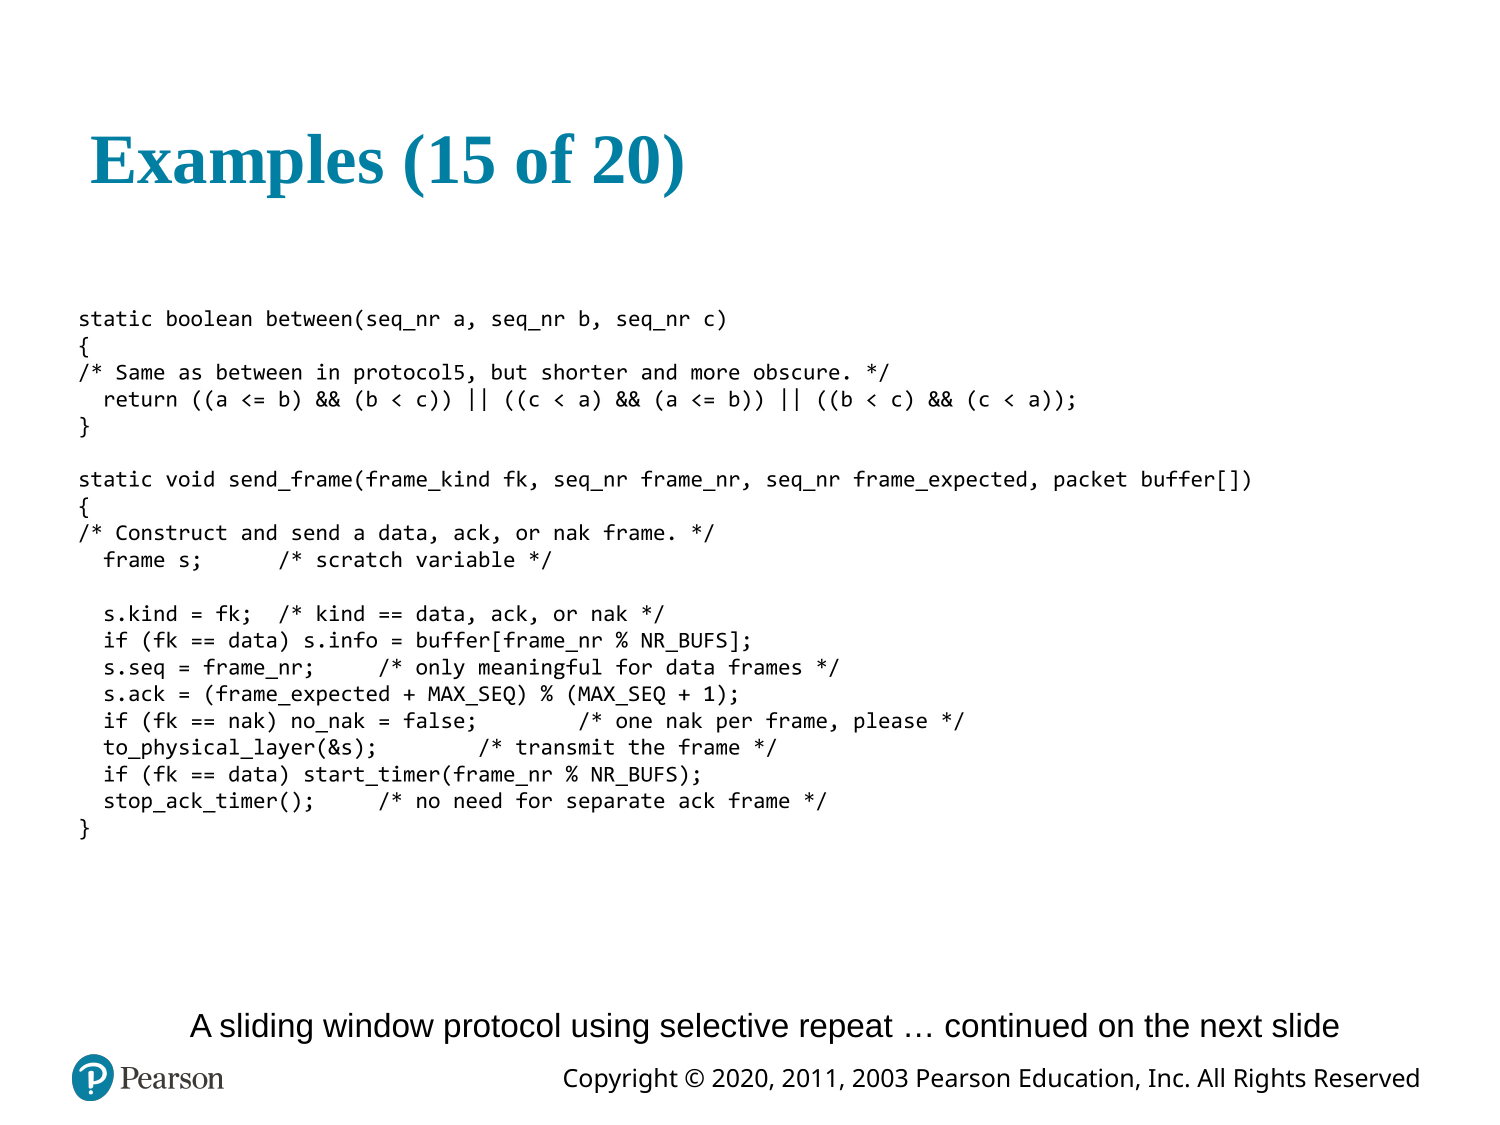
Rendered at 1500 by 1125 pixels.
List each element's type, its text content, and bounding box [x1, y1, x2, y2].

list A sliding window protocol using selective repeat … continued on the next slide [91, 995, 1442, 1059]
picture [72, 1087, 83, 1101]
picture [72, 1054, 88, 1070]
title Examples (15 of 20) [75, 37, 1425, 213]
picture [98, 1059, 224, 1101]
picture [74, 306, 1416, 845]
picture [80, 1063, 106, 1088]
